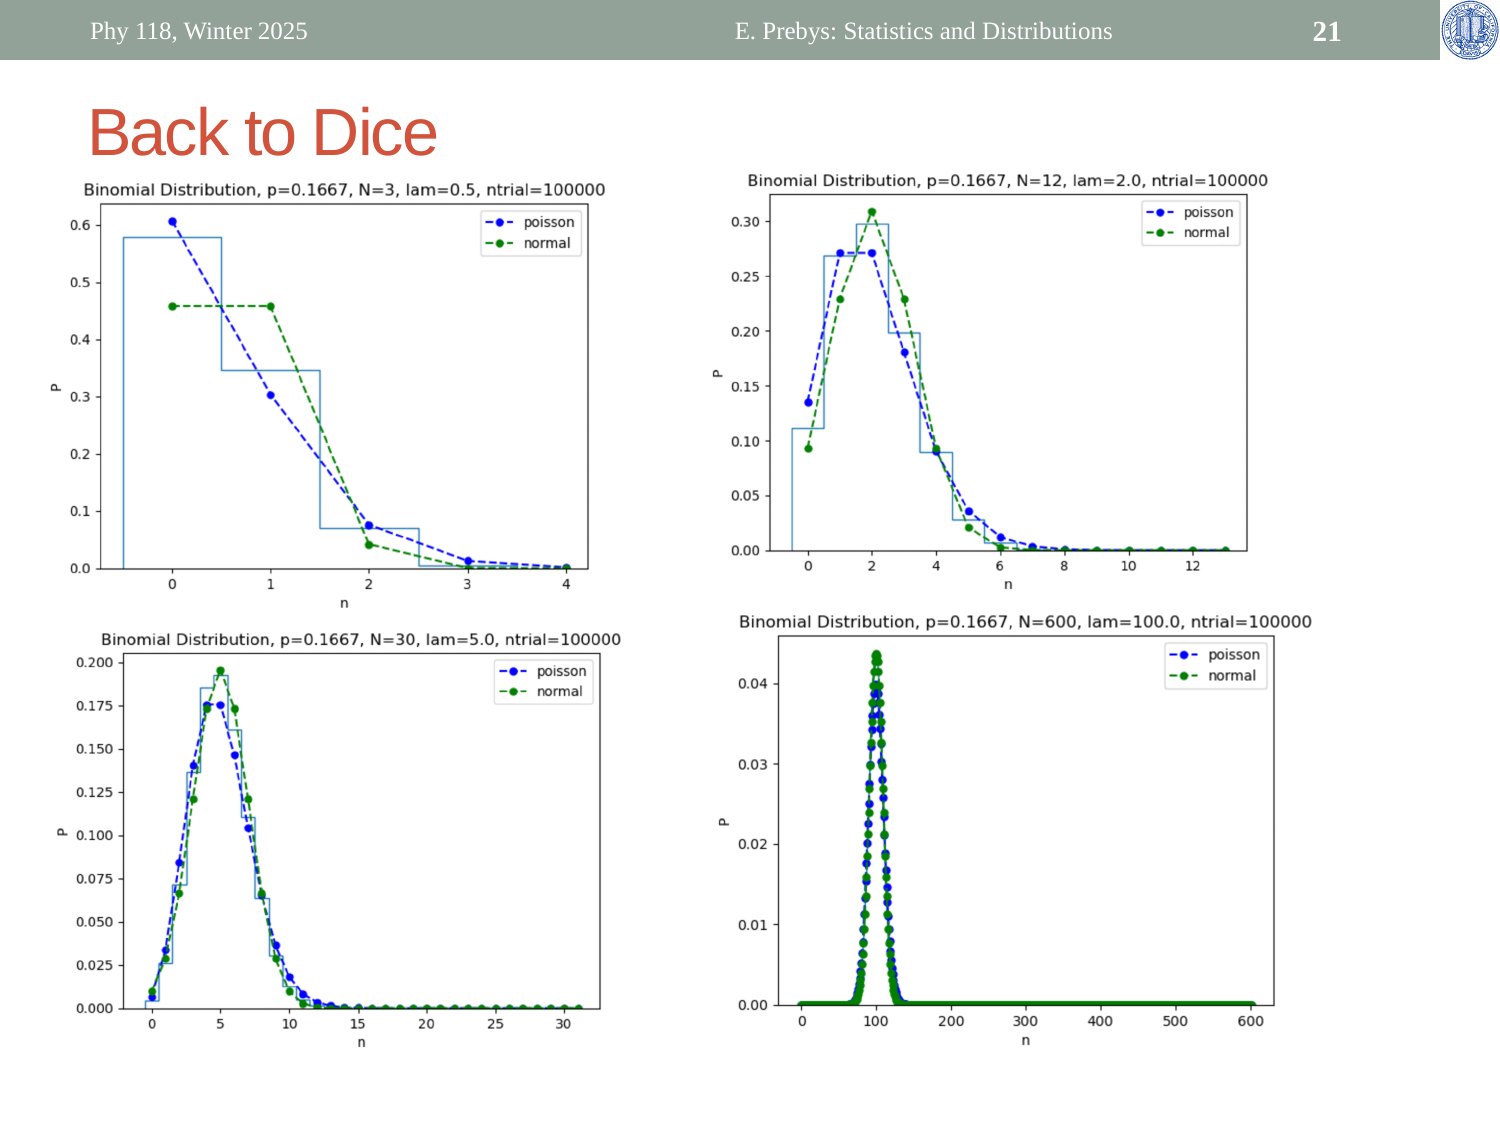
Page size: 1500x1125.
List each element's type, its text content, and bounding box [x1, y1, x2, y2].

picture [705, 170, 1274, 595]
picture [43, 180, 612, 608]
picture [43, 629, 629, 1048]
title Back to Dice [72, 77, 1423, 181]
picture [705, 606, 1317, 1048]
footer E. Prebys: Statistics and Distributions [562, 3, 1286, 57]
picture [1440, 0, 1500, 61]
slide_number 21 [1297, 3, 1425, 57]
slide_number Phy 118, Winter 2025 [75, 3, 550, 57]
